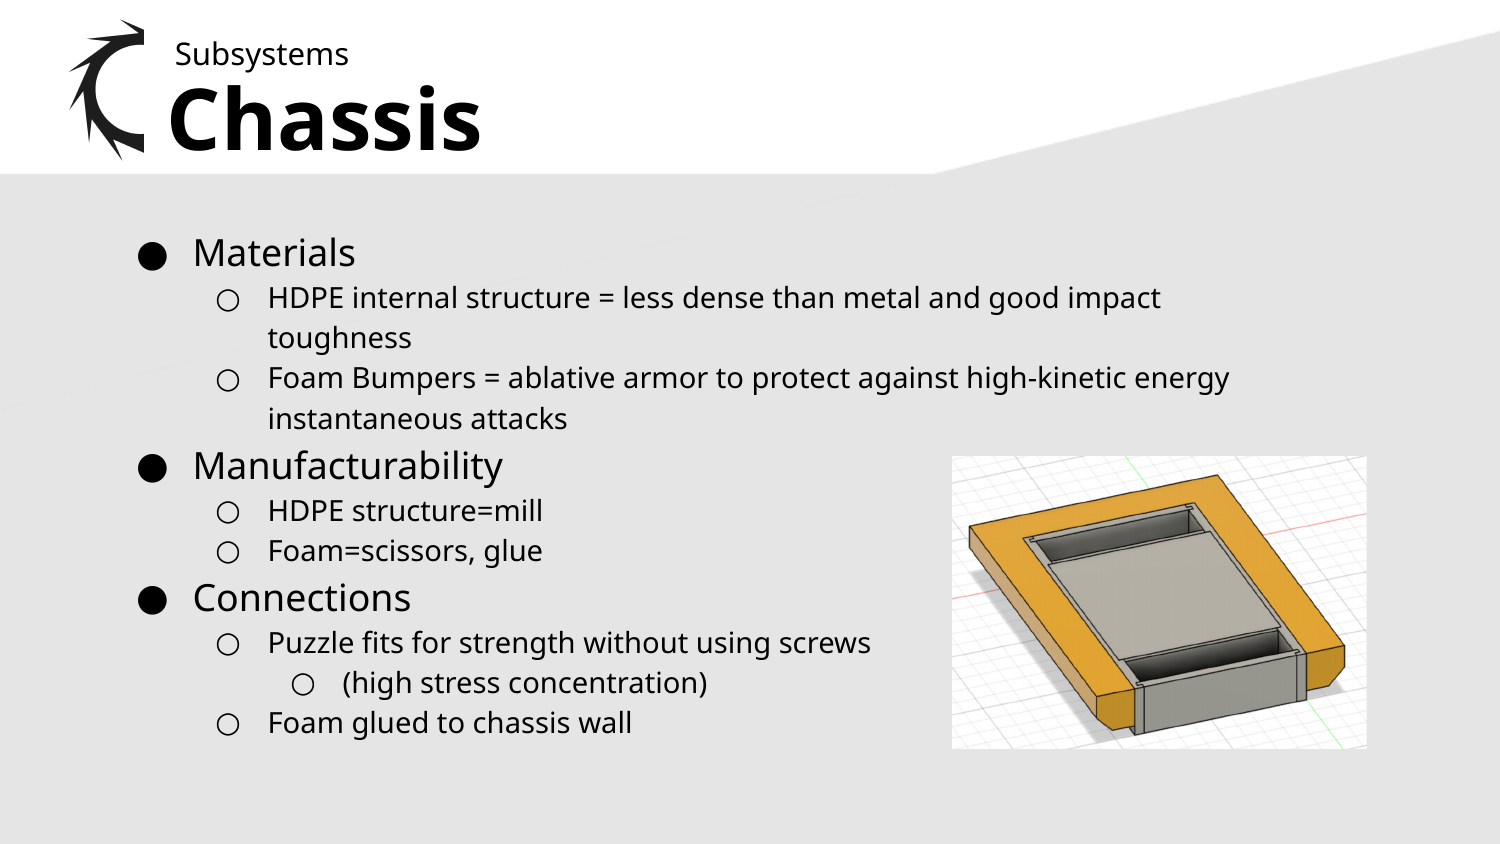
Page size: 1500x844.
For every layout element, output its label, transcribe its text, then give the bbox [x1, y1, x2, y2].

subtitle Subsystems [159, 14, 953, 62]
list Materials HDPE internal structure = less dense than metal and good impact toughness Foam Bumpers = ablative armor to protect against high-kinetic energy instantaneous attacks Manufacturability HDPE structure=mill Foam=scissors, glue Connections Puzzle fits for strength without using screws (high stress concentration) Foam glued to chassis wall [102, 207, 1318, 768]
picture [0, 0, 1500, 844]
title Chassis [151, 50, 1377, 142]
